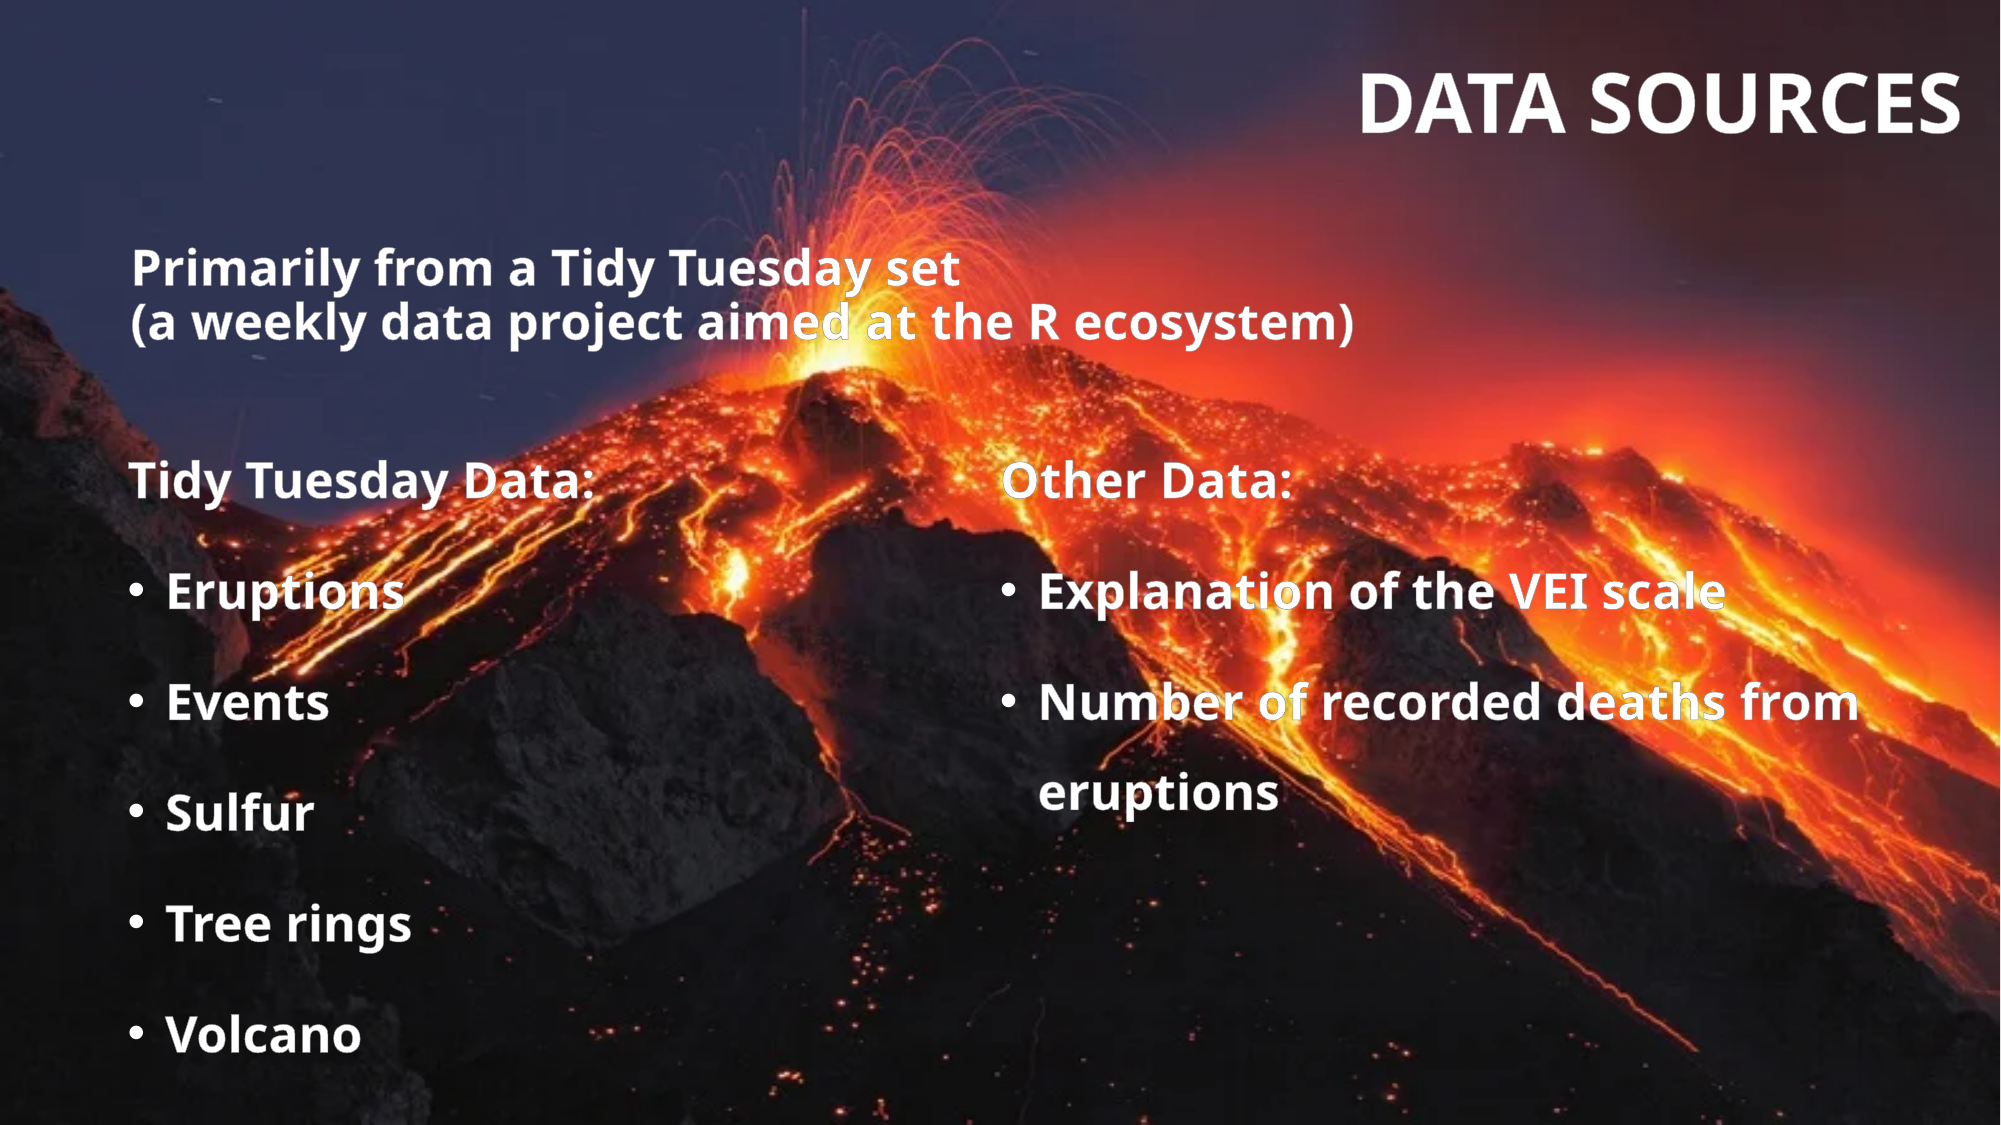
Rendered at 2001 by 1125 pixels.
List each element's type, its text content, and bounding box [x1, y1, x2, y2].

title Data Sources [565, 0, 1978, 213]
picture [0, 0, 2001, 1125]
text_box Tidy Tuesday Data: Eruptions Events Sulfur Tree rings Volcano Other Data: Explanation of the VEI scale Number of recorded deaths from eruptions [112, 410, 1888, 1088]
list Primarily from a Tidy Tuesday set (a weekly data project aimed at the R ecosystem) [115, 234, 1891, 388]
